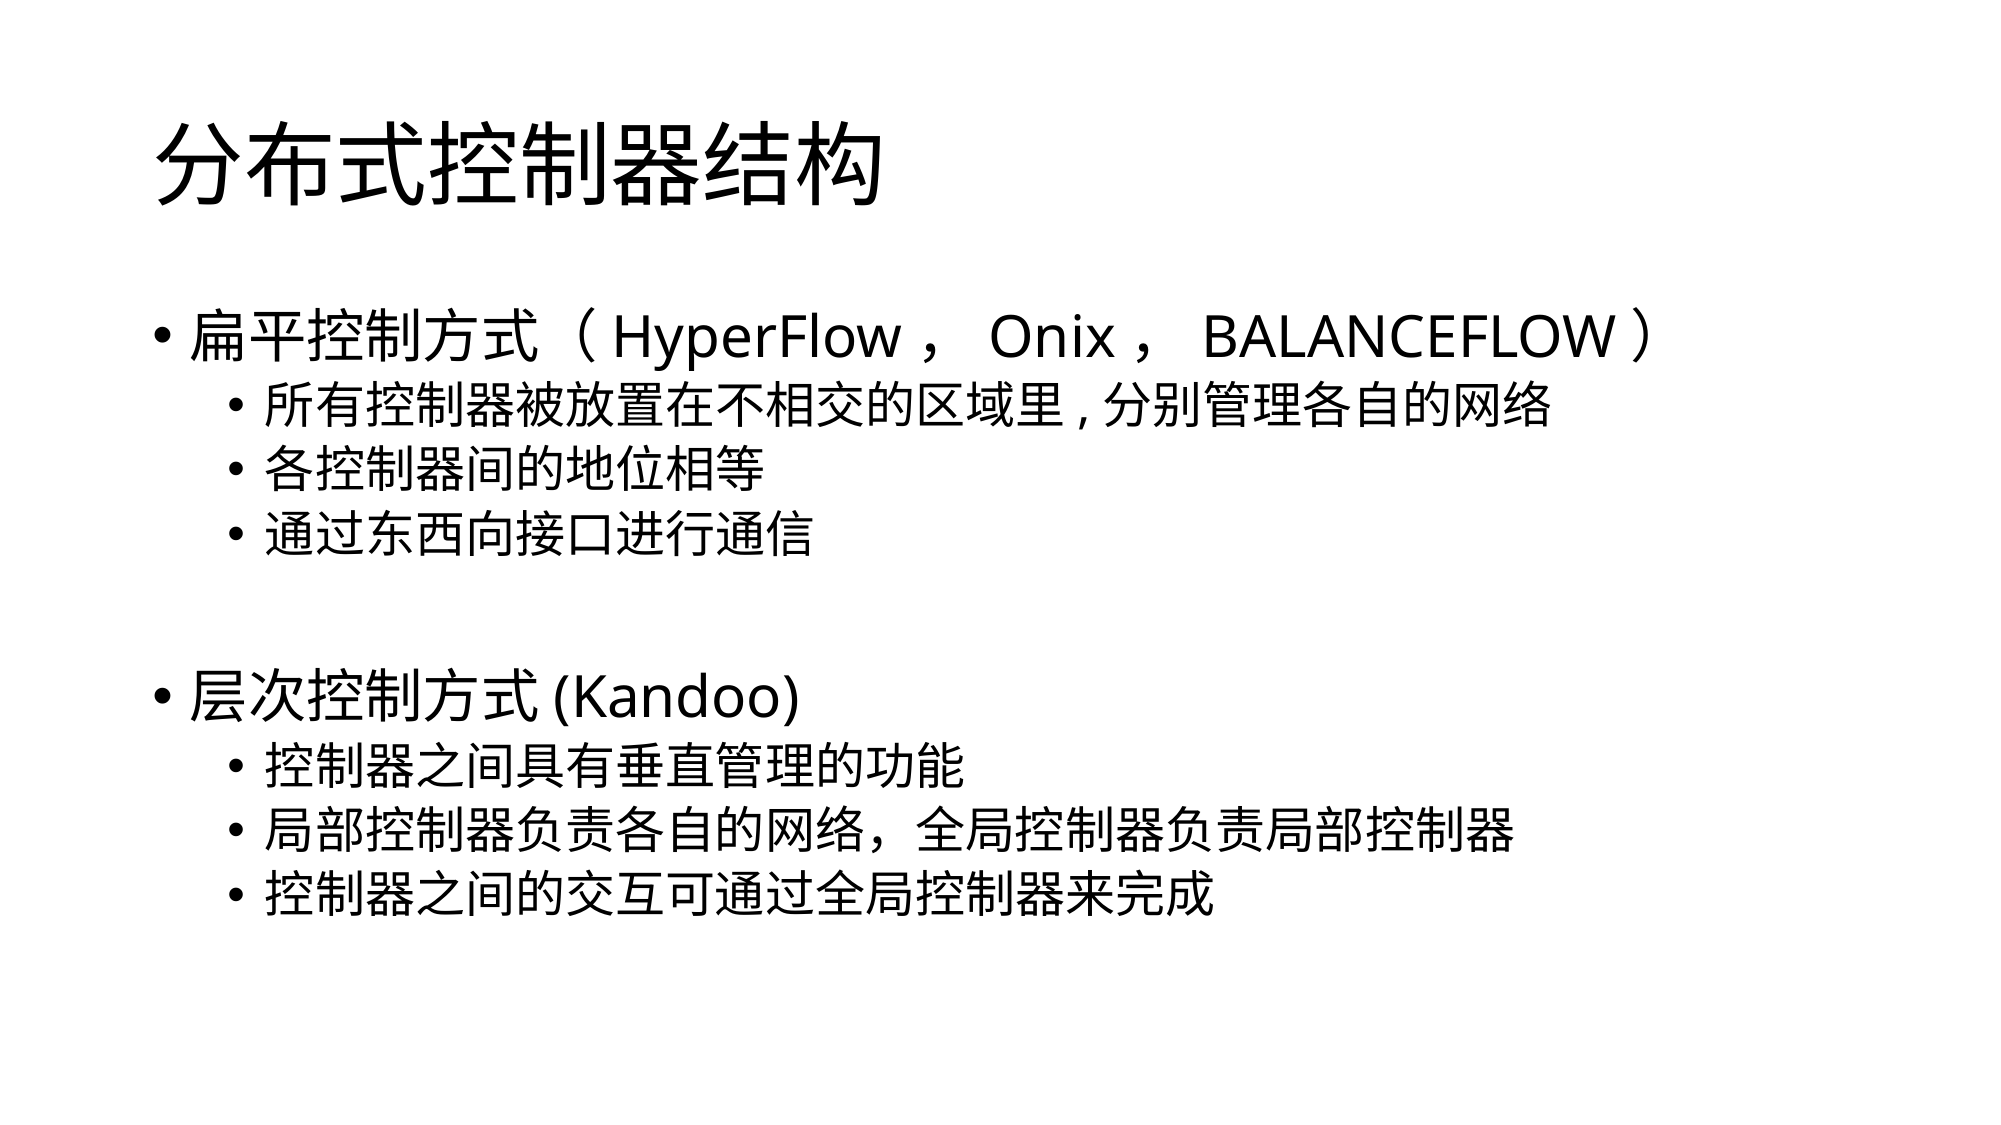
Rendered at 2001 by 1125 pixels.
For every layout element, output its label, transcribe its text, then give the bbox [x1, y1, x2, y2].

title 分布式控制器结构 [137, 59, 1863, 278]
list 扁平控制方式（HyperFlow，Onix，BALANCEFLOW） 所有控制器被放置在不相交的区域里,分别管理各自的网络 各控制器间的地位相等 通过东西向接口进行通信 层次控制方式(Kandoo) 控制器之间具有垂直管理的功能 局部控制器负责各自的网络，全局控制器负责局部控制器 控制器之间的交互可通过全局控制器来完成 [137, 299, 1863, 1014]
